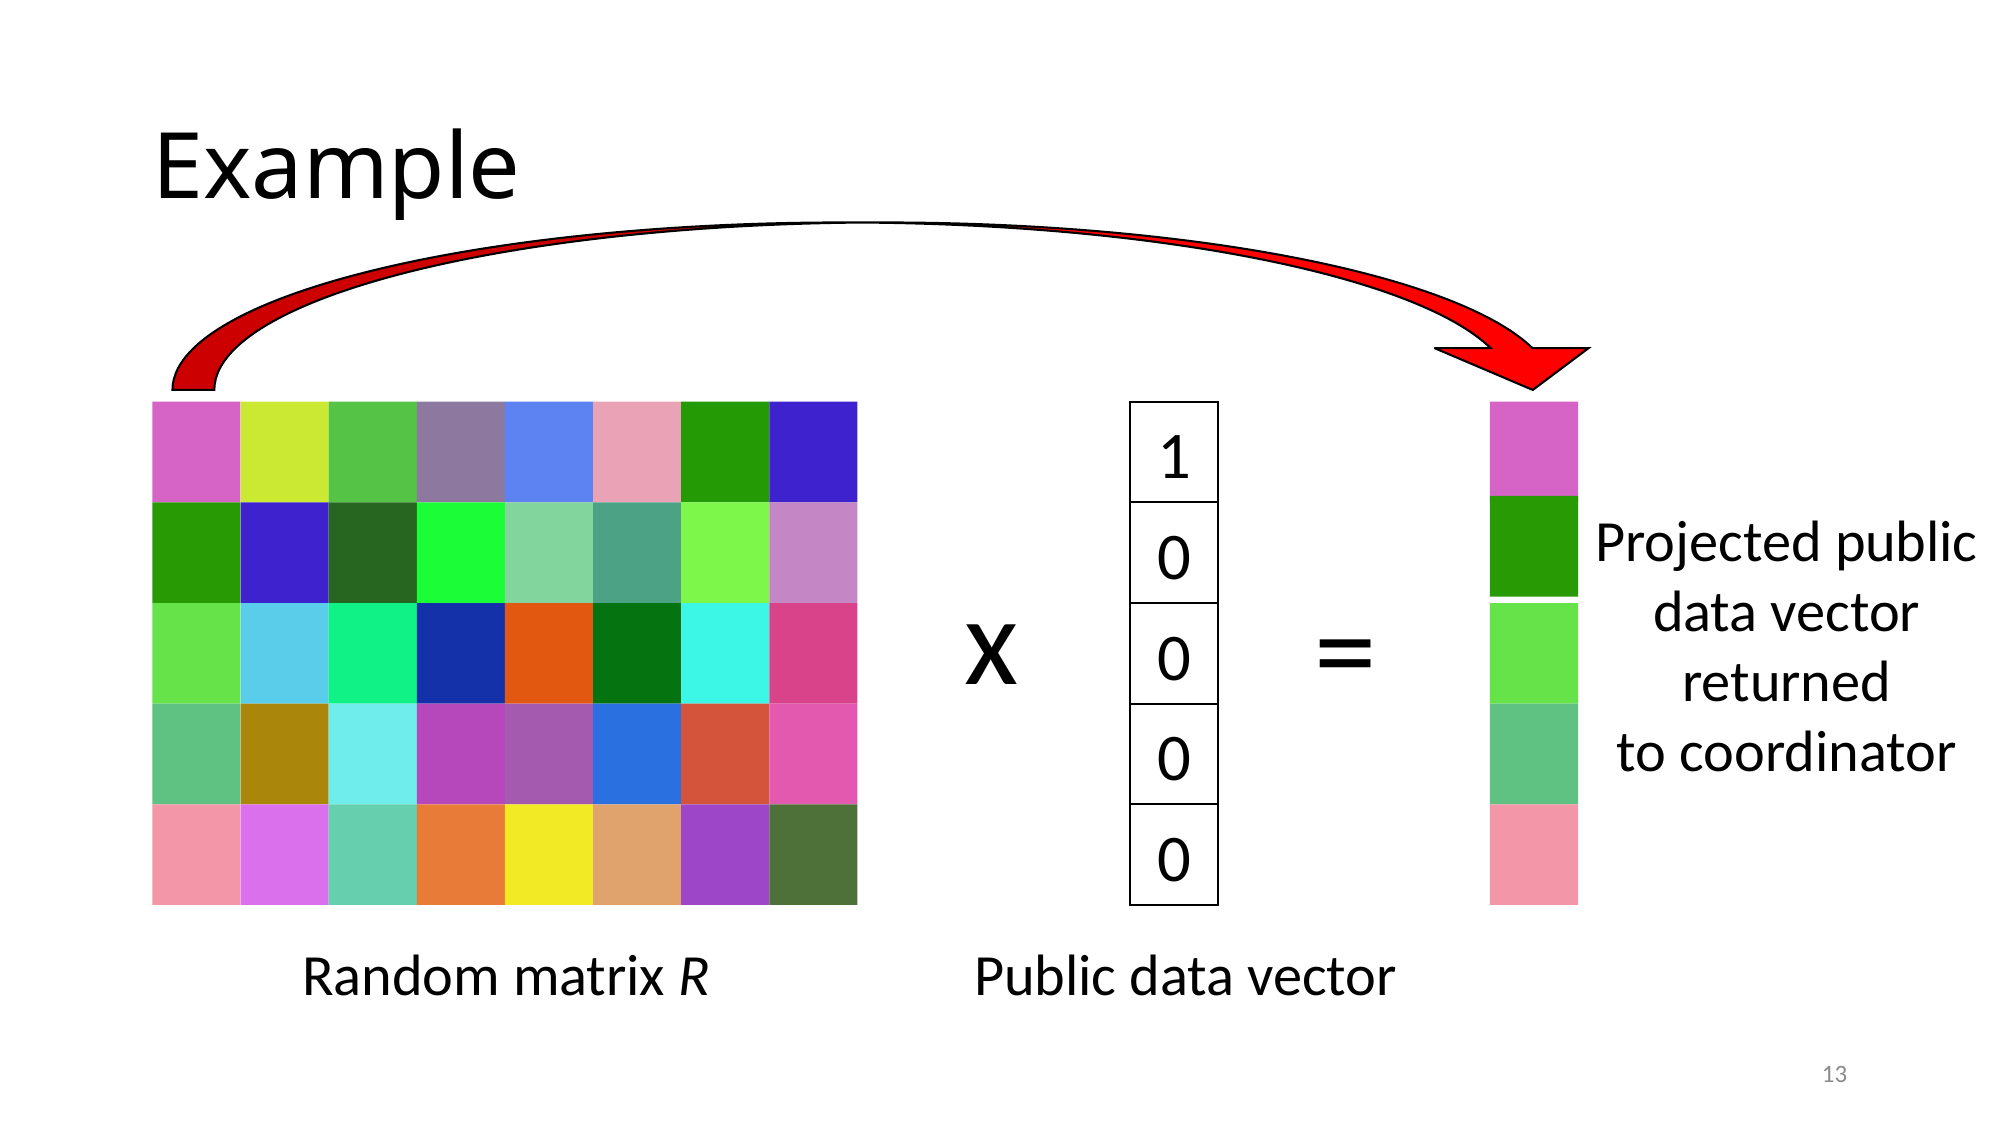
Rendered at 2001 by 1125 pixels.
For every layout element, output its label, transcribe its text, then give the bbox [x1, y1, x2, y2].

text_box [171, 221, 1592, 392]
slide_number 13 [1412, 1042, 1863, 1103]
text_box = [1299, 561, 1392, 727]
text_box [152, 401, 858, 905]
title Example [137, 59, 1863, 278]
text_box [1489, 703, 1579, 803]
text_box [1489, 401, 1579, 495]
text_box Random matrix R [287, 929, 726, 1015]
text_box [1489, 602, 1579, 703]
text_box Public data vector [959, 929, 1413, 1015]
text_box x [949, 552, 1034, 717]
text_box [1489, 495, 1579, 598]
text_box 0 [1129, 602, 1219, 703]
text_box 0 [1129, 703, 1219, 803]
text_box Projected public data vector returned to coordinator [1580, 495, 1993, 791]
text_box [1489, 803, 1579, 906]
text_box 0 [1129, 803, 1219, 906]
text_box 1 [1129, 401, 1219, 501]
text_box 0 [1129, 501, 1219, 602]
